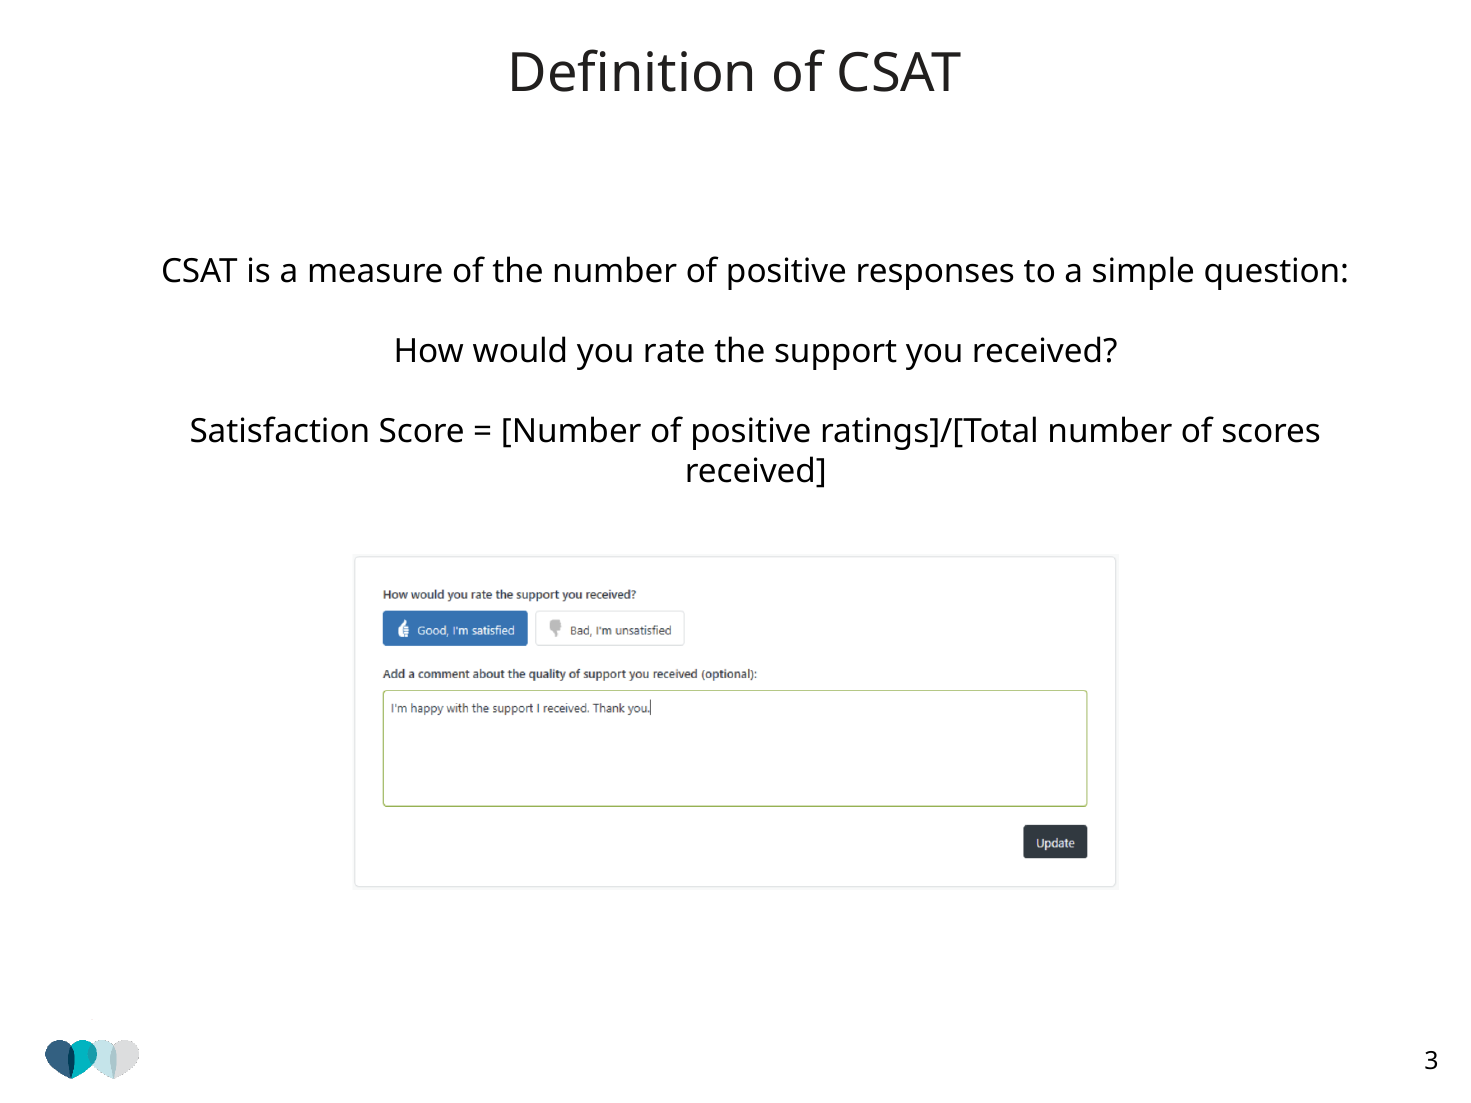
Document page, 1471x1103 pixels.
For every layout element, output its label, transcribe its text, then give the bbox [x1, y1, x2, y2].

picture [45, 1019, 139, 1103]
text_box CSAT is a measure of the number of positive responses to a simple question: How would you rate the support you received? Satisfaction Score = [Number of positive ratings]/[Total number of scores received] [120, 242, 1392, 497]
picture [346, 554, 1123, 897]
title Definition of CSAT [28, 37, 1442, 104]
slide_number 2 [1122, 1032, 1454, 1091]
